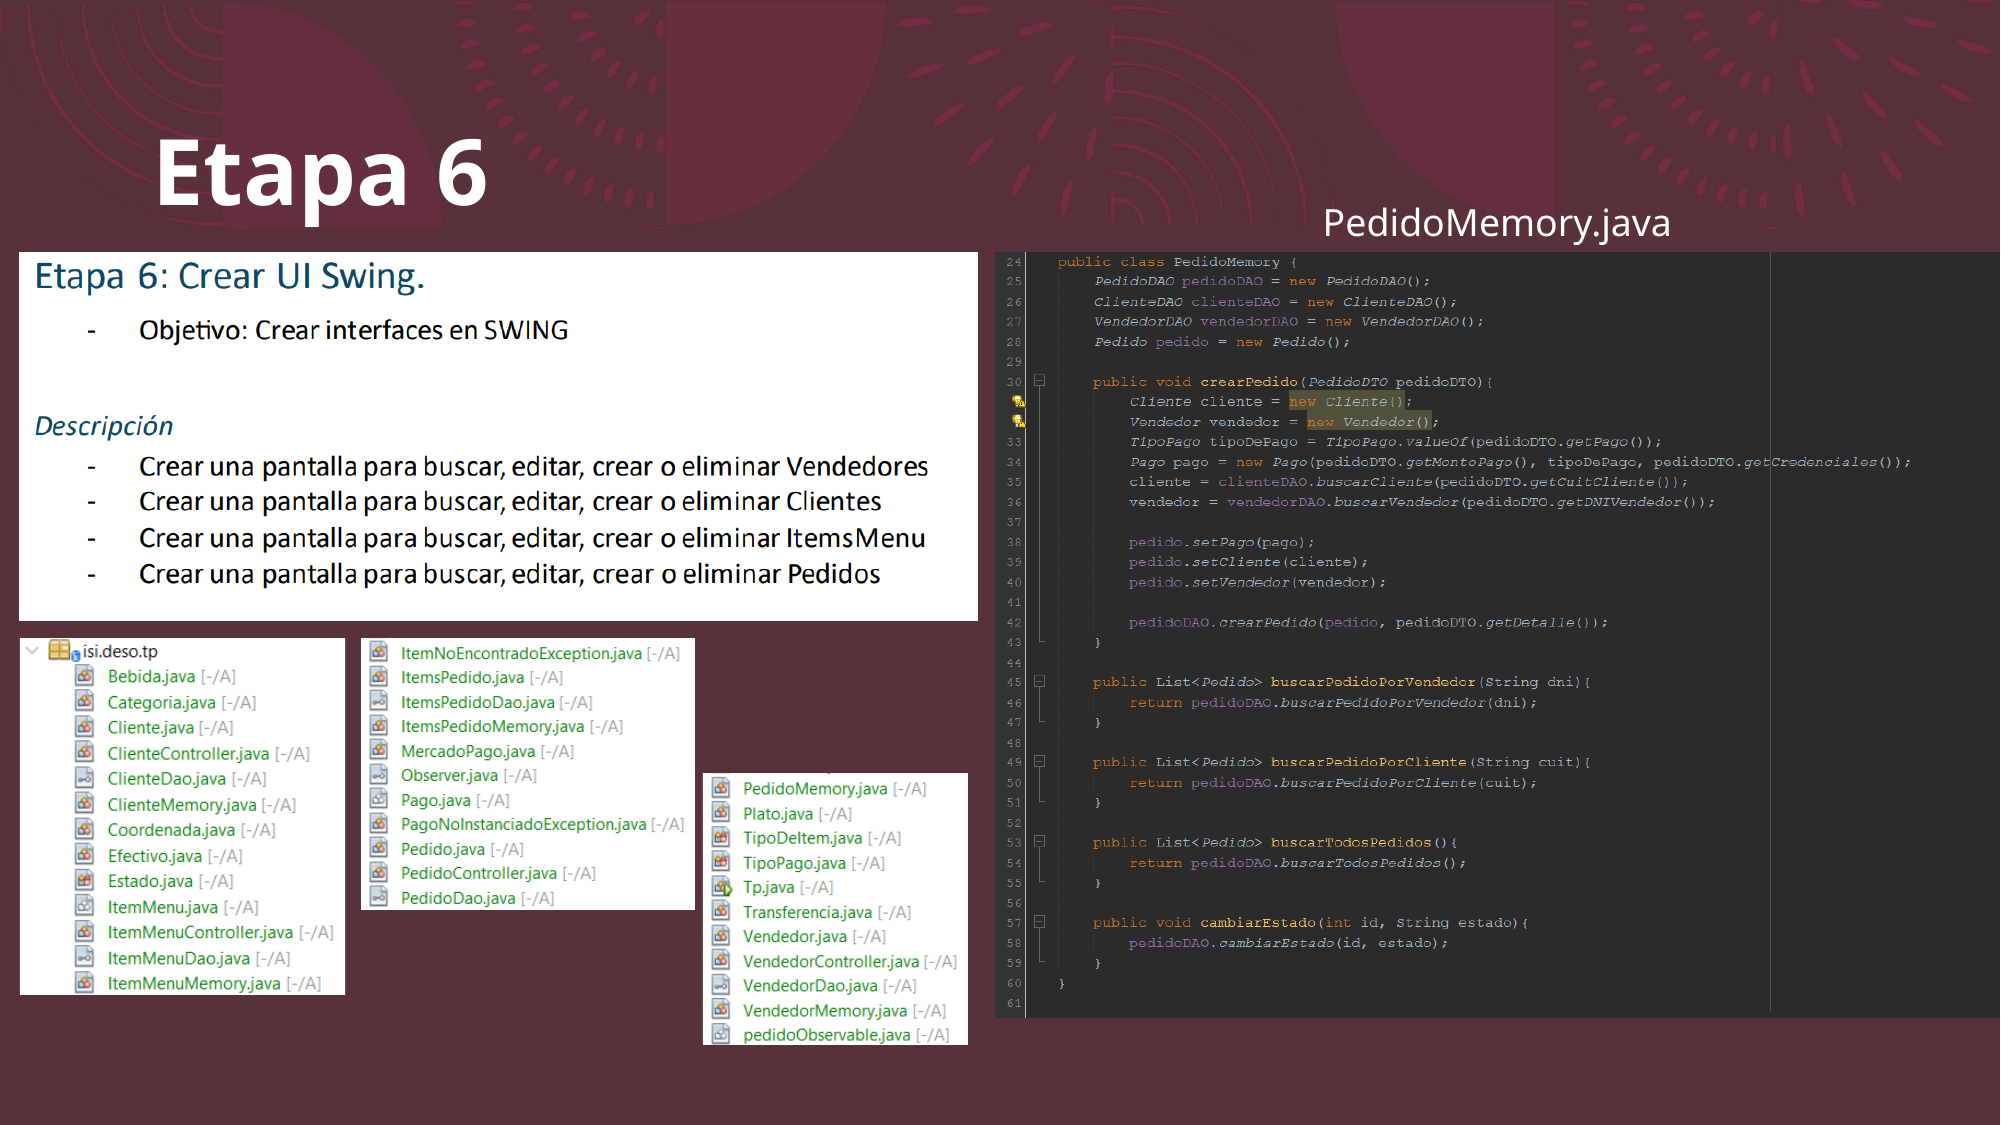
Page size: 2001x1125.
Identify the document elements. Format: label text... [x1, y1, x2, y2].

picture [995, 252, 2000, 1018]
text_box PedidoMemory.java [994, 191, 2000, 252]
picture [361, 638, 695, 910]
picture [19, 252, 978, 621]
picture [19, 638, 346, 995]
picture [702, 773, 968, 1045]
title Etapa 6 [137, 60, 555, 252]
